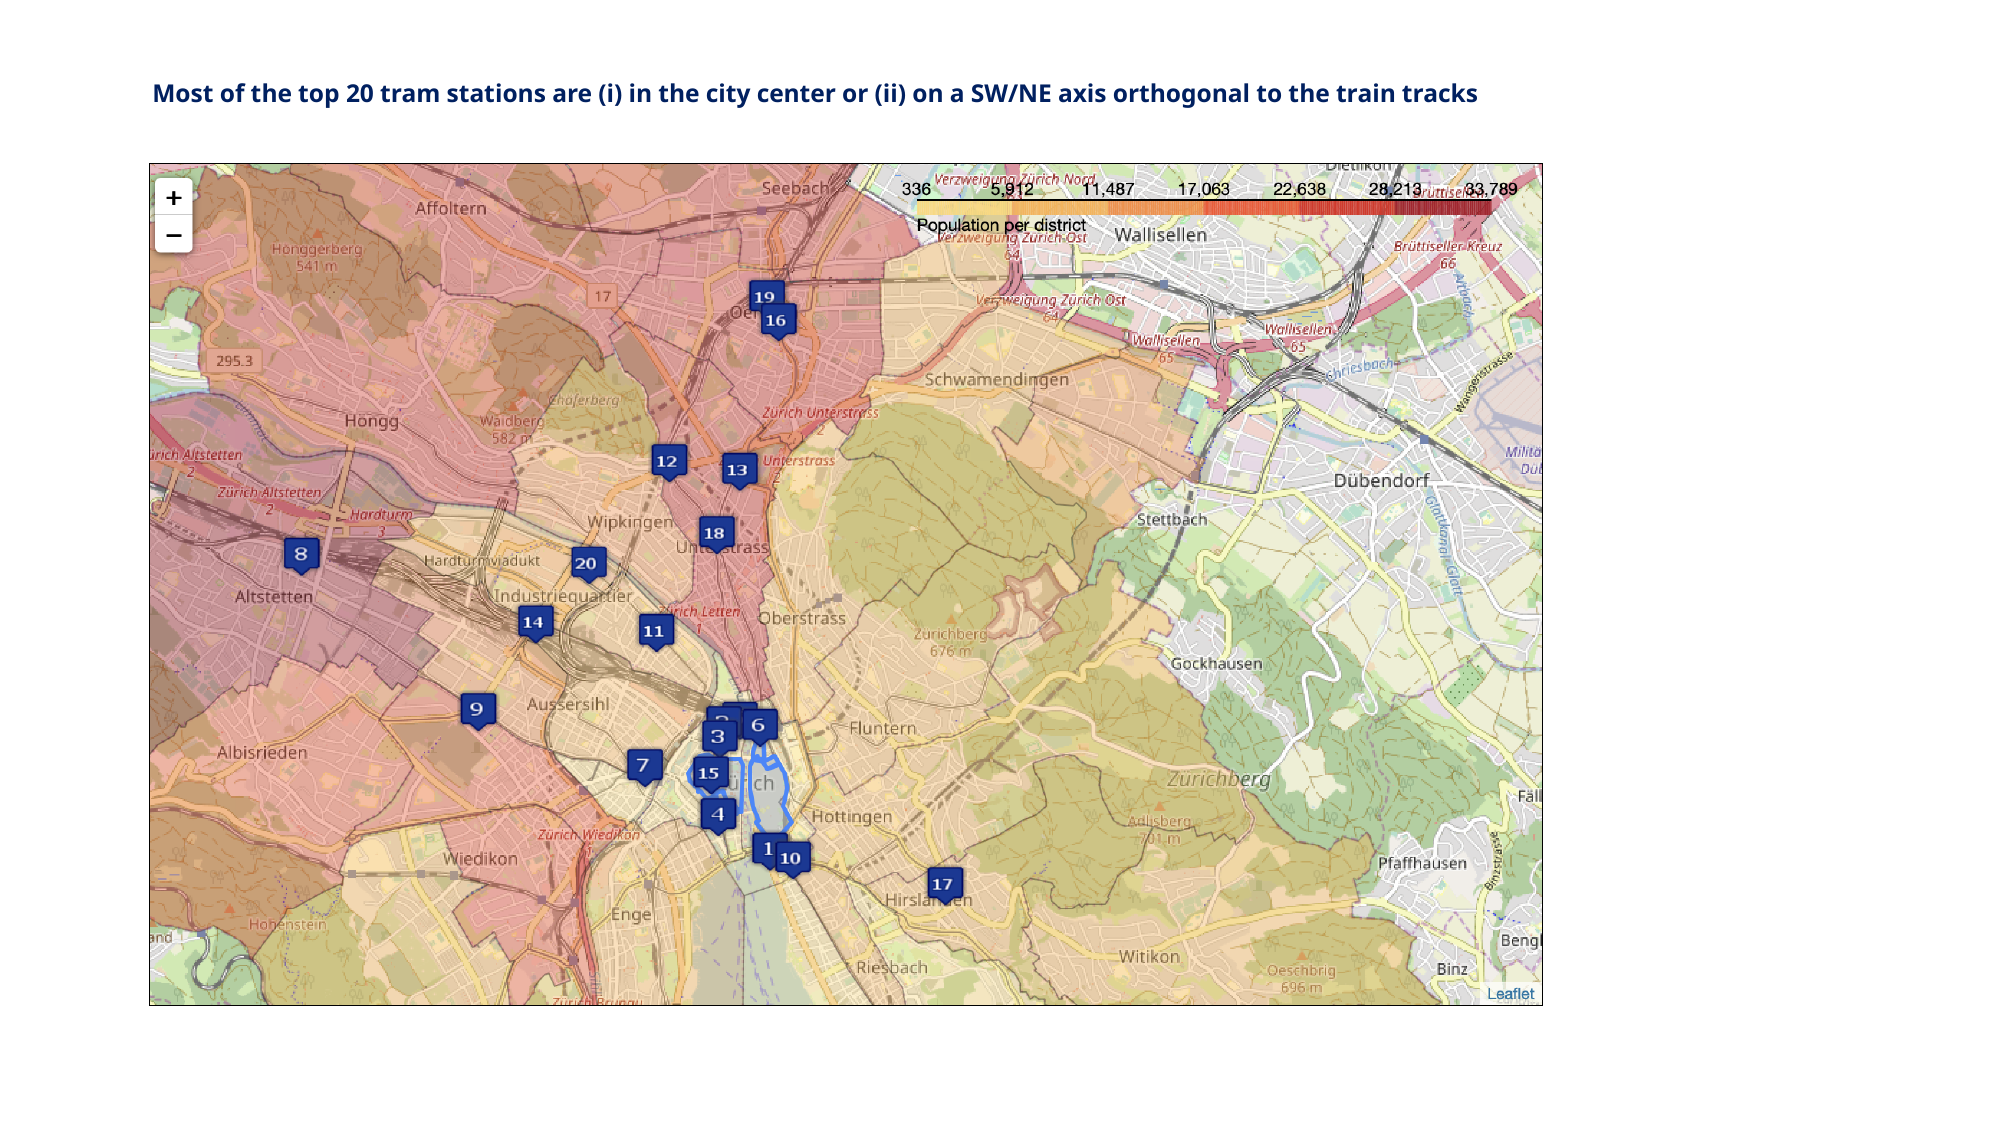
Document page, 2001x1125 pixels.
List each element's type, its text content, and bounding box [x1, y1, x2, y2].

title Most of the top 20 tram stations are (i) in the city center or (ii) on a SW/NE axis orthogonal to the train tracks [137, 59, 1521, 129]
picture [149, 163, 1543, 1006]
